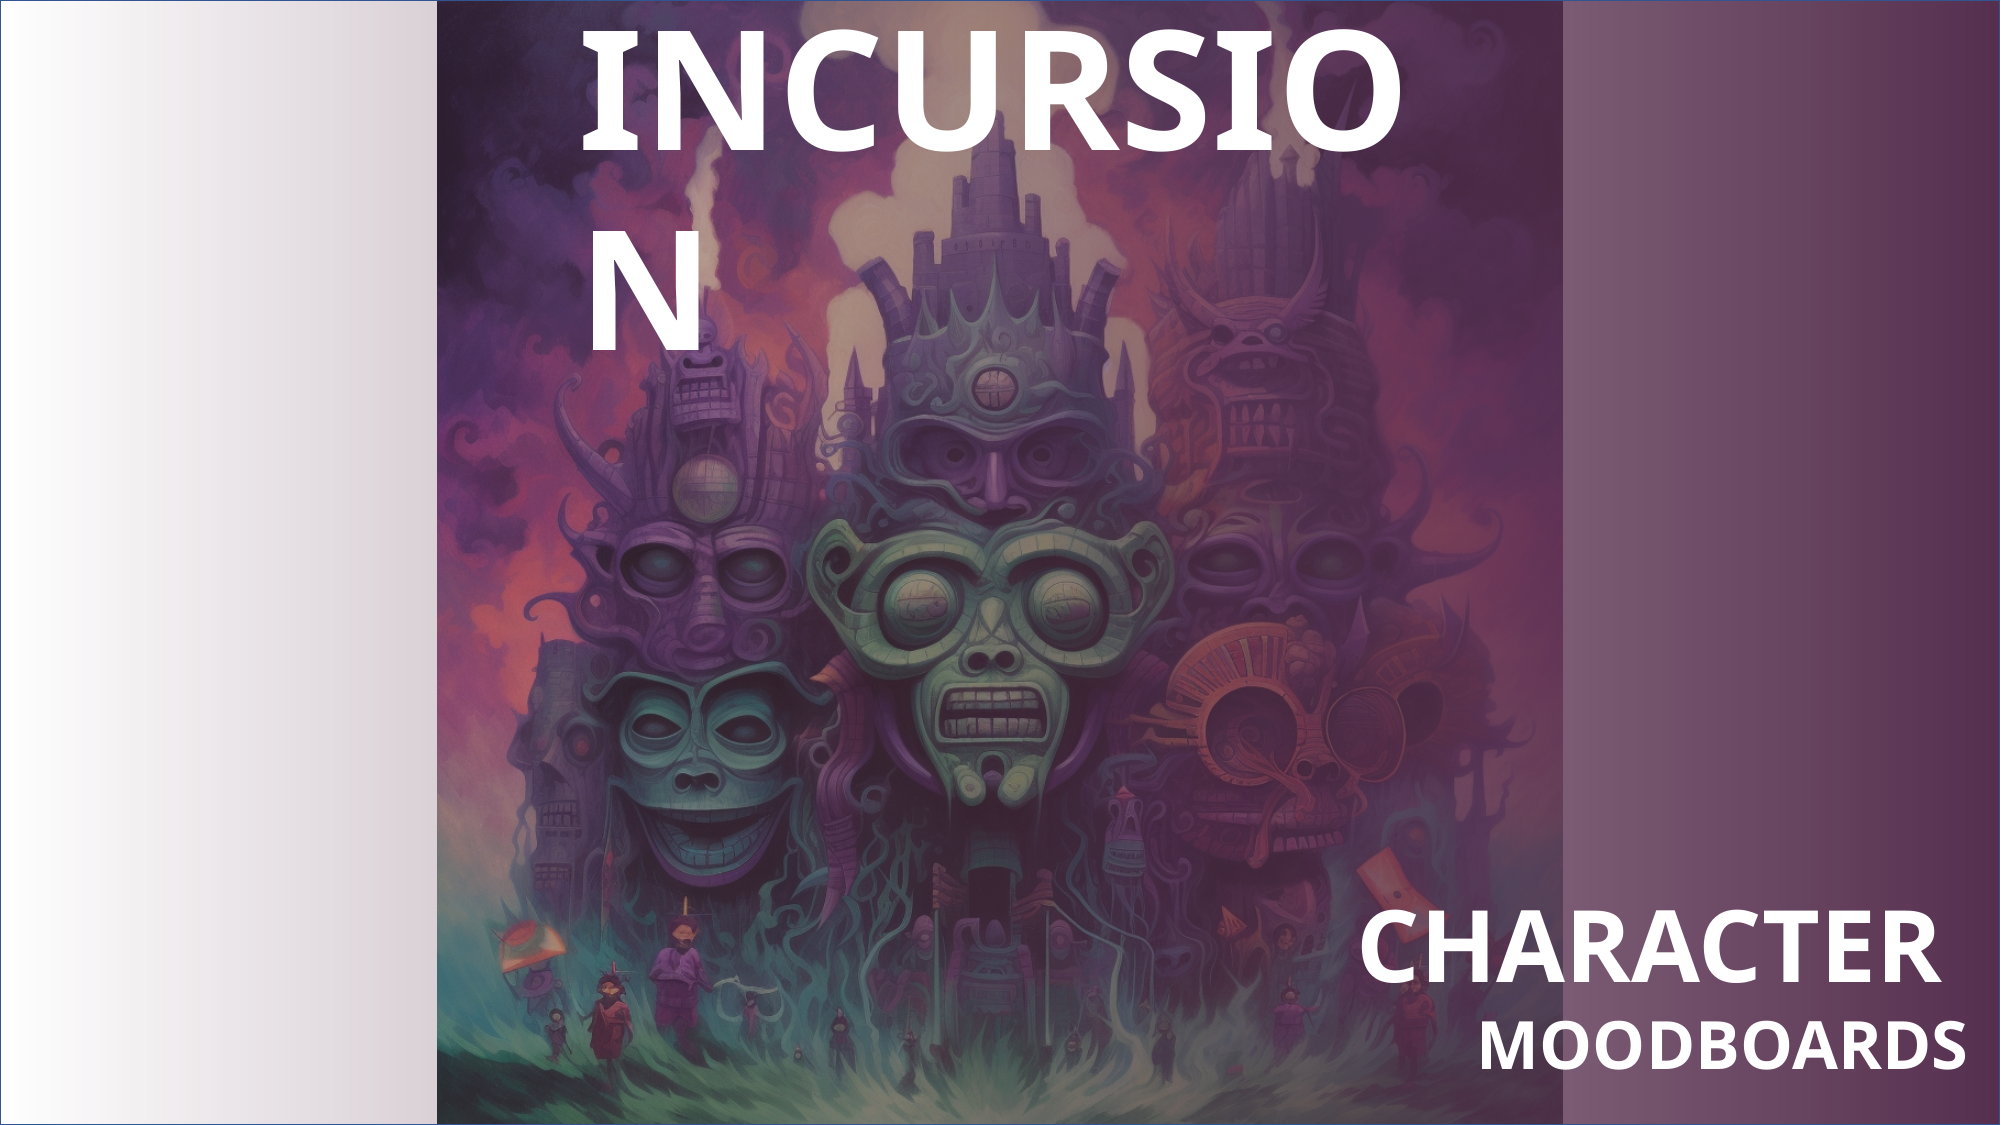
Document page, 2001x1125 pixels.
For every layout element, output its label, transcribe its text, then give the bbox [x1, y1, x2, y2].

text_box [0, 0, 437, 1125]
text_box CHARACTER MOODBOARDS [1563, 875, 1984, 1090]
picture [437, 0, 1563, 1125]
text_box [1563, 0, 2000, 1125]
